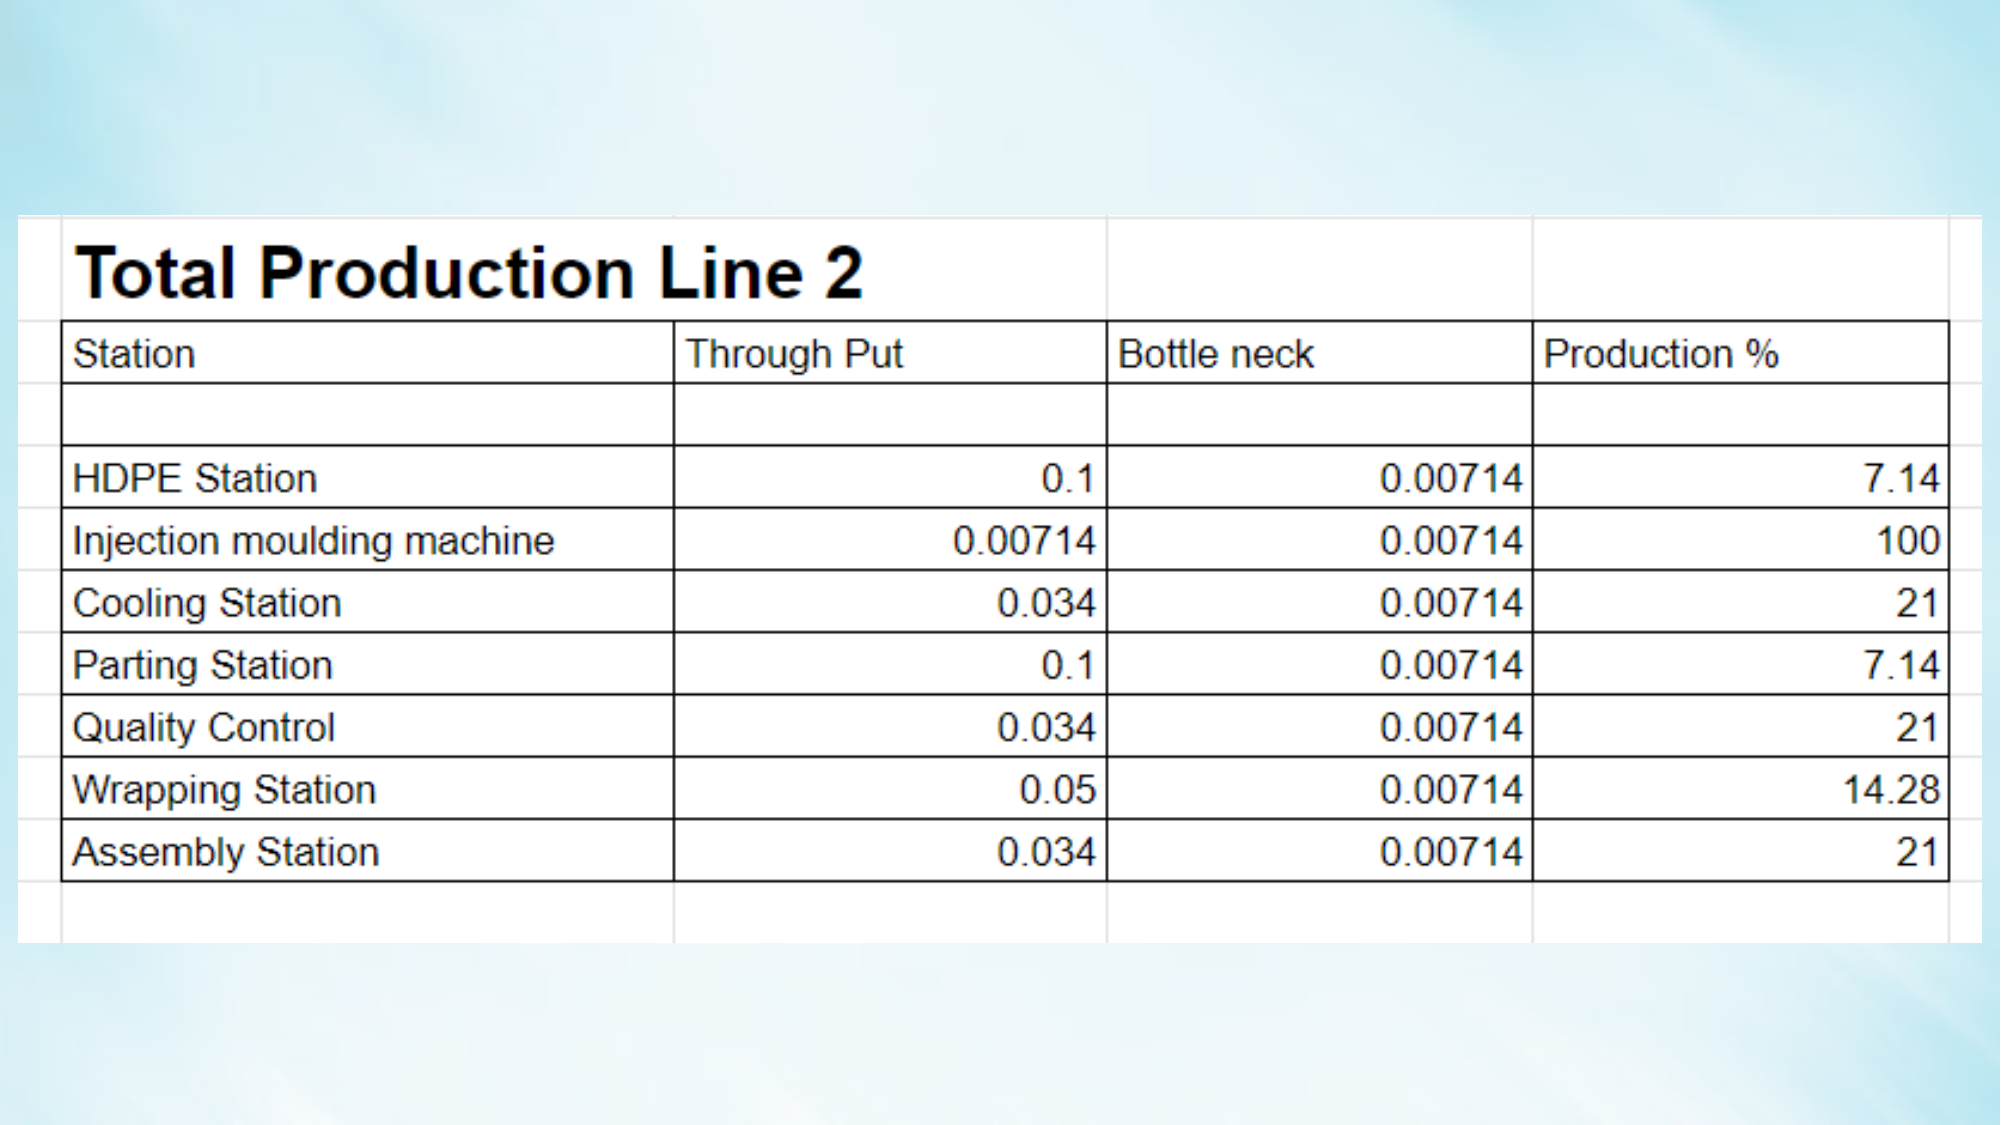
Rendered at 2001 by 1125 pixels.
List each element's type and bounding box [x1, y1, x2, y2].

picture [18, 215, 1982, 943]
